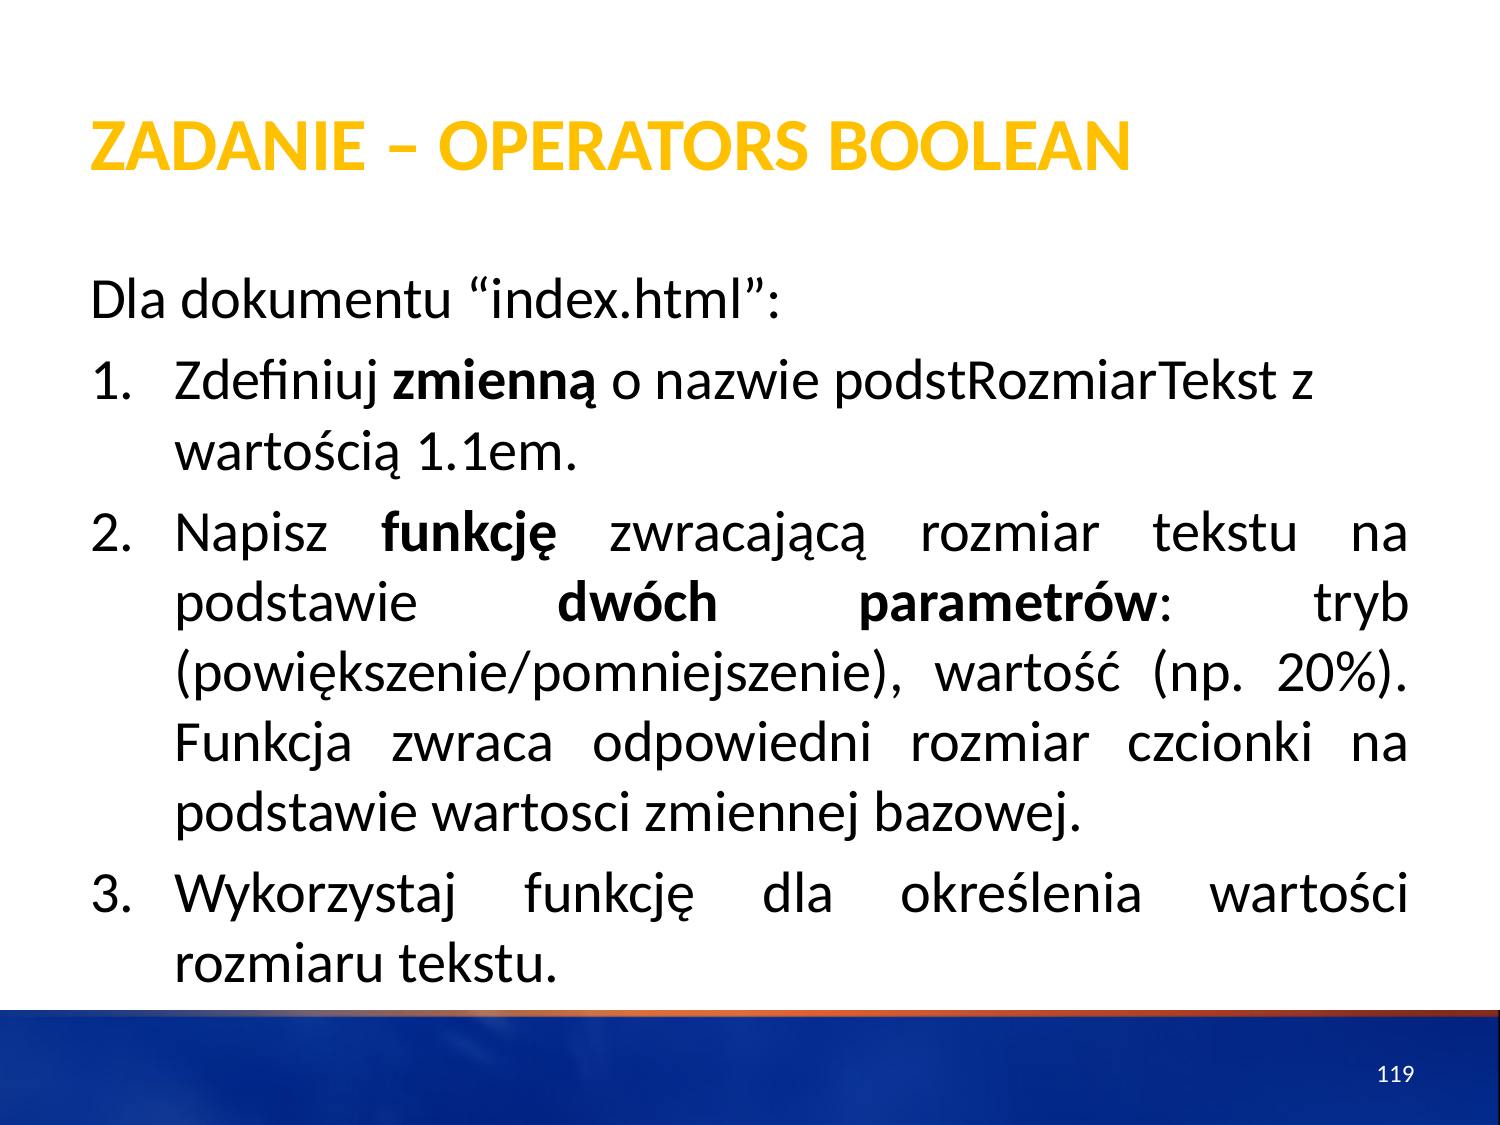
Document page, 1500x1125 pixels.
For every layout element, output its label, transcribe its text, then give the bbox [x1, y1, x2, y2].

title ZADANIE – Operators boolean [75, 93, 1425, 188]
list Dla dokumentu “index.html”: Zdefiniuj zmienną o nazwie podstRozmiarTekst z wartością 1.1em. Napisz funkcję zwracającą rozmiar tekstu na podstawie dwóch parametrów: tryb (powiększenie/pomniejszenie), wartość (np. 20%). Funkcja zwraca odpowiedni rozmiar czcionki na podstawie wartosci zmiennej bazowej. Wykorzystaj funkcję dla określenia wartości rozmiaru tekstu. [75, 252, 1425, 1047]
picture [0, 1010, 1500, 1125]
slide_number 119 [1215, 1042, 1430, 1103]
